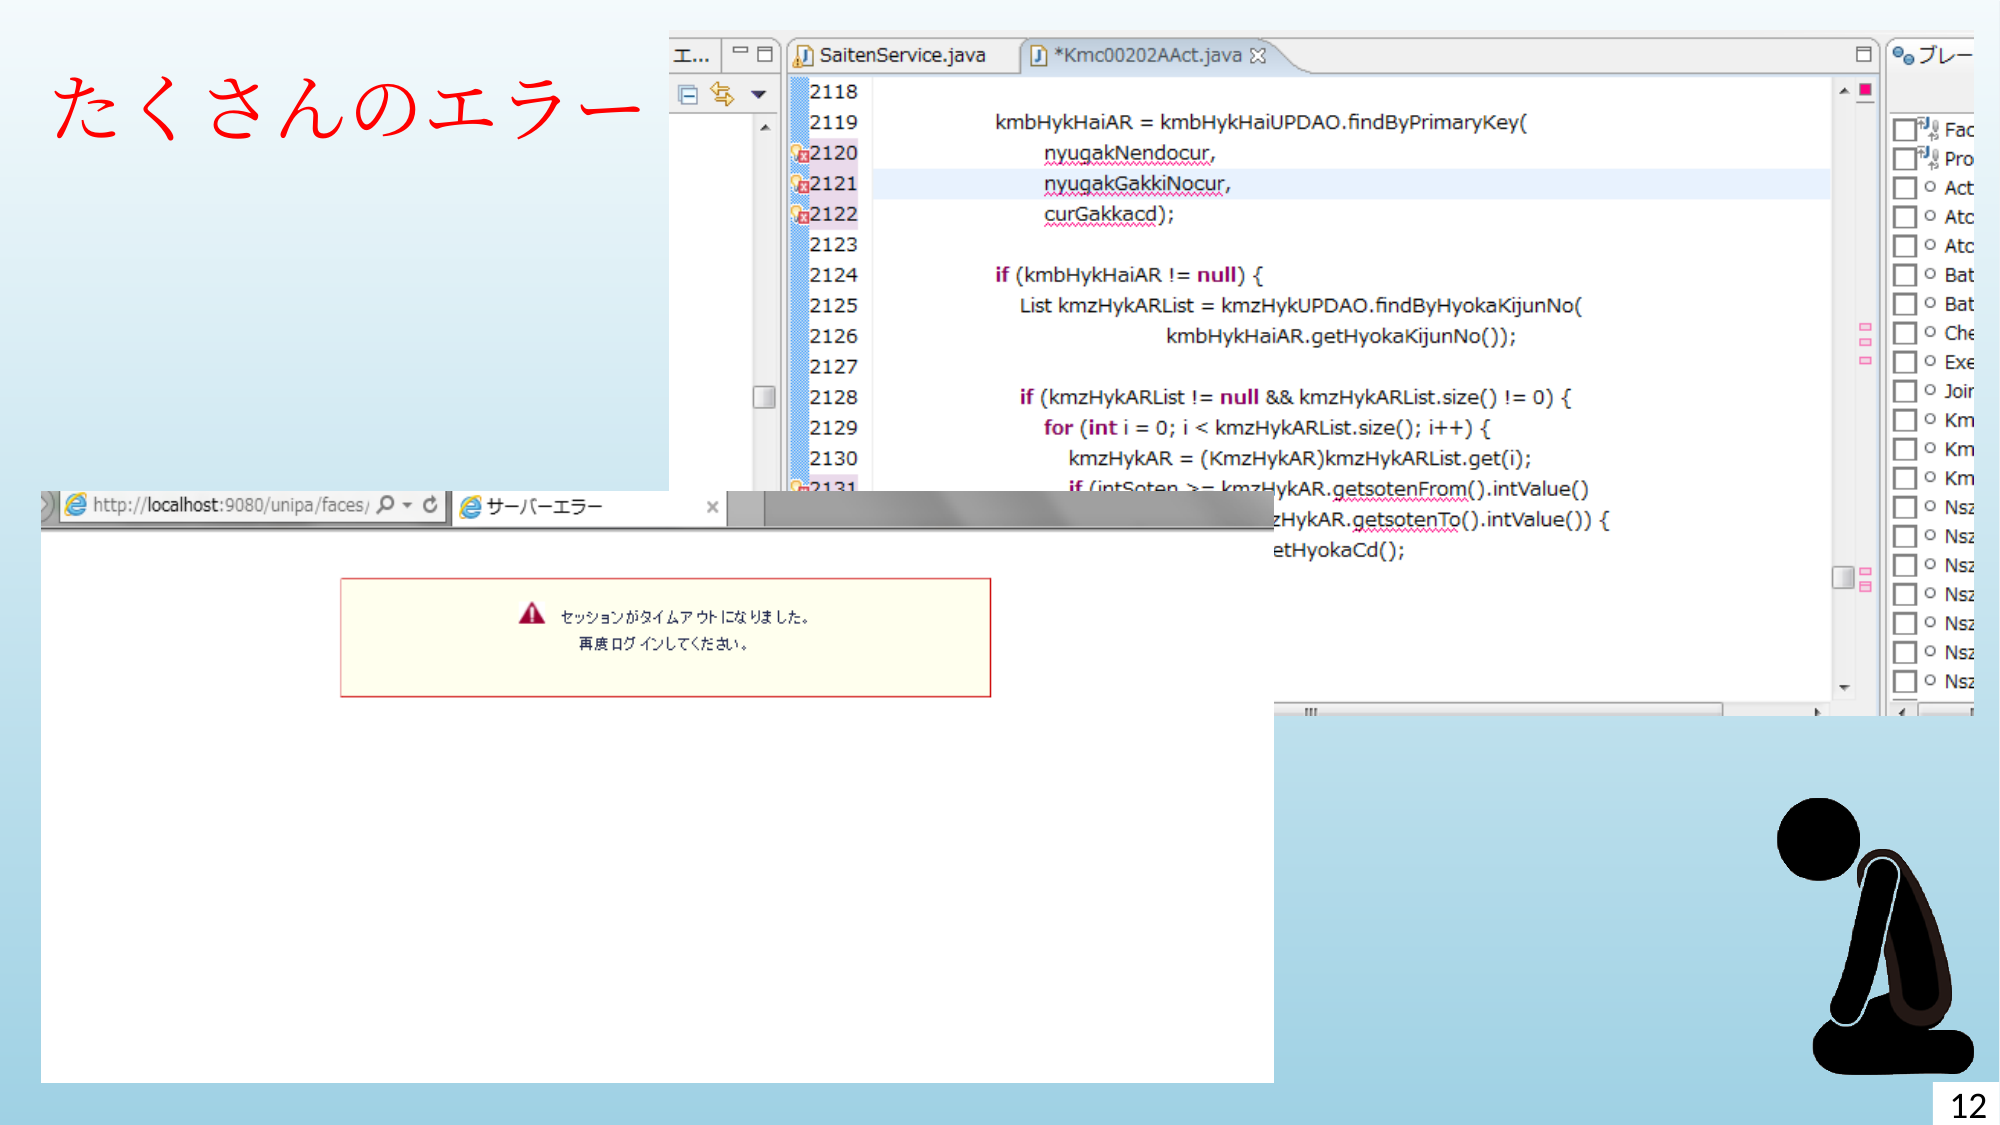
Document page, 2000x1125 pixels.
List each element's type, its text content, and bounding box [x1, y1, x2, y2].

picture [41, 30, 1974, 1083]
picture [1777, 798, 1974, 1075]
text_box 12 [1931, 1081, 2000, 1125]
title たくさんのエラー [0, 44, 669, 159]
